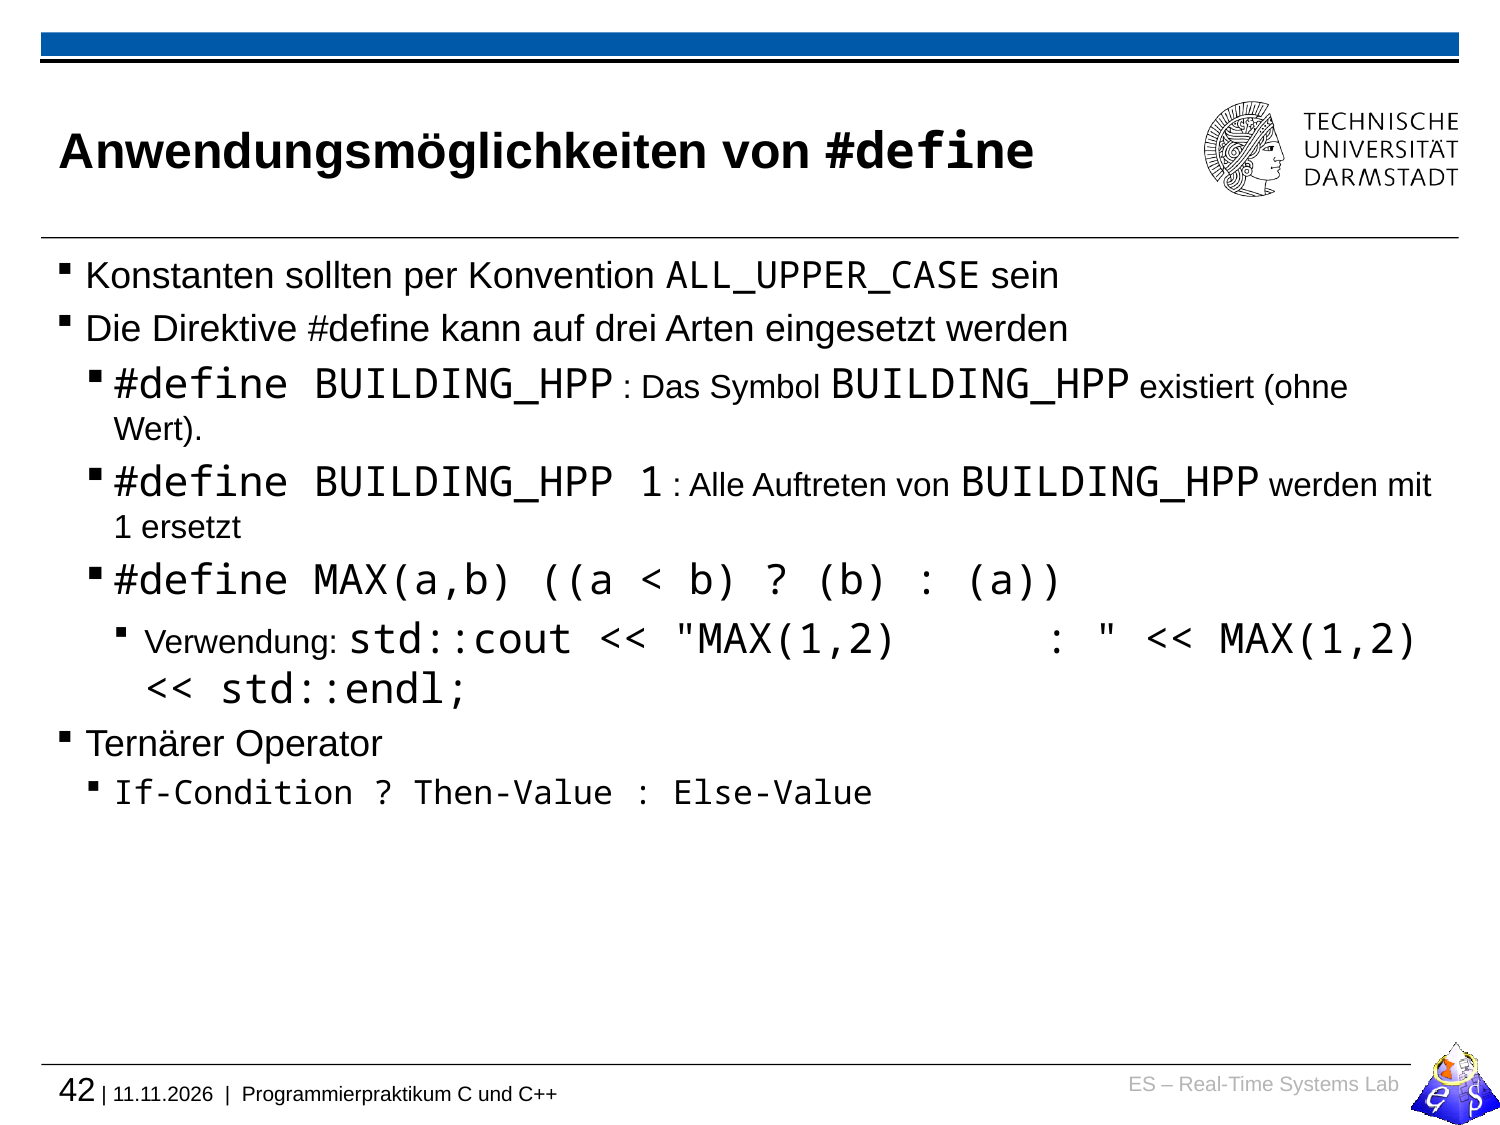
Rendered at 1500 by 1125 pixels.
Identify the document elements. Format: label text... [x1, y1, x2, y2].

title Anwendungsmöglichkeiten von #define [58, 80, 1187, 218]
picture [1187, 84, 1483, 214]
picture [1411, 1041, 1500, 1125]
list Konstanten sollten per Konvention ALL_UPPER_CASE sein Die Direktive #define kann auf drei Arten eingesetzt werden #define BUILDING_HPP : Das Symbol BUILDING_HPP existiert (ohne Wert). #define BUILDING_HPP 1 : Alle Auftreten von BUILDING_HPP werden mit 1 ersetzt #define MAX(a,b) ((a < b) ? (b) : (a)) Verwendung: std::cout << "MAX(1,2) : " << MAX(1,2) << std::endl; Ternärer Operator If-Condition ? Then-Value : Else-Value [41, 243, 1459, 1059]
